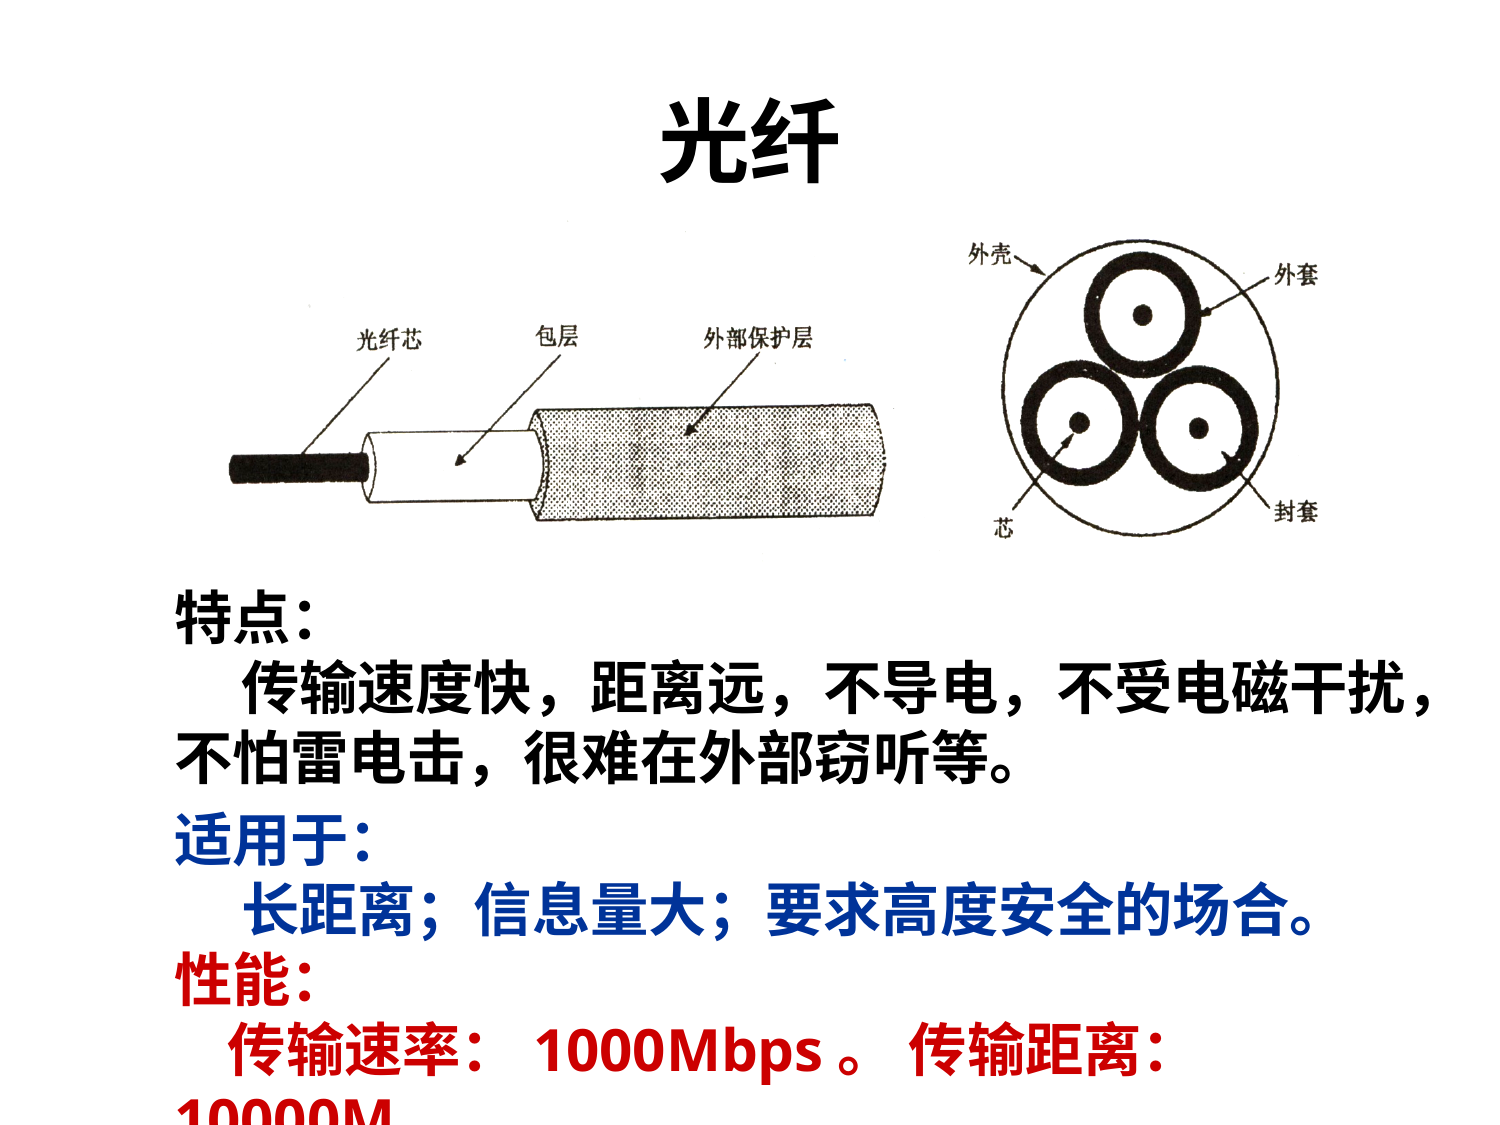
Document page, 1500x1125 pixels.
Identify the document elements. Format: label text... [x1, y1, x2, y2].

text_box 特点： 传输速度快，距离远，不导电，不受电磁干扰，不怕雷电击，很难在外部窃听等。 适用于： 长距离；信息量大；要求高度安全的场合。 性能： 传输速率：1000Mbps。 传输距离：10000M [159, 574, 1450, 1125]
title 光纤 [75, 45, 1425, 233]
picture [194, 219, 1377, 563]
